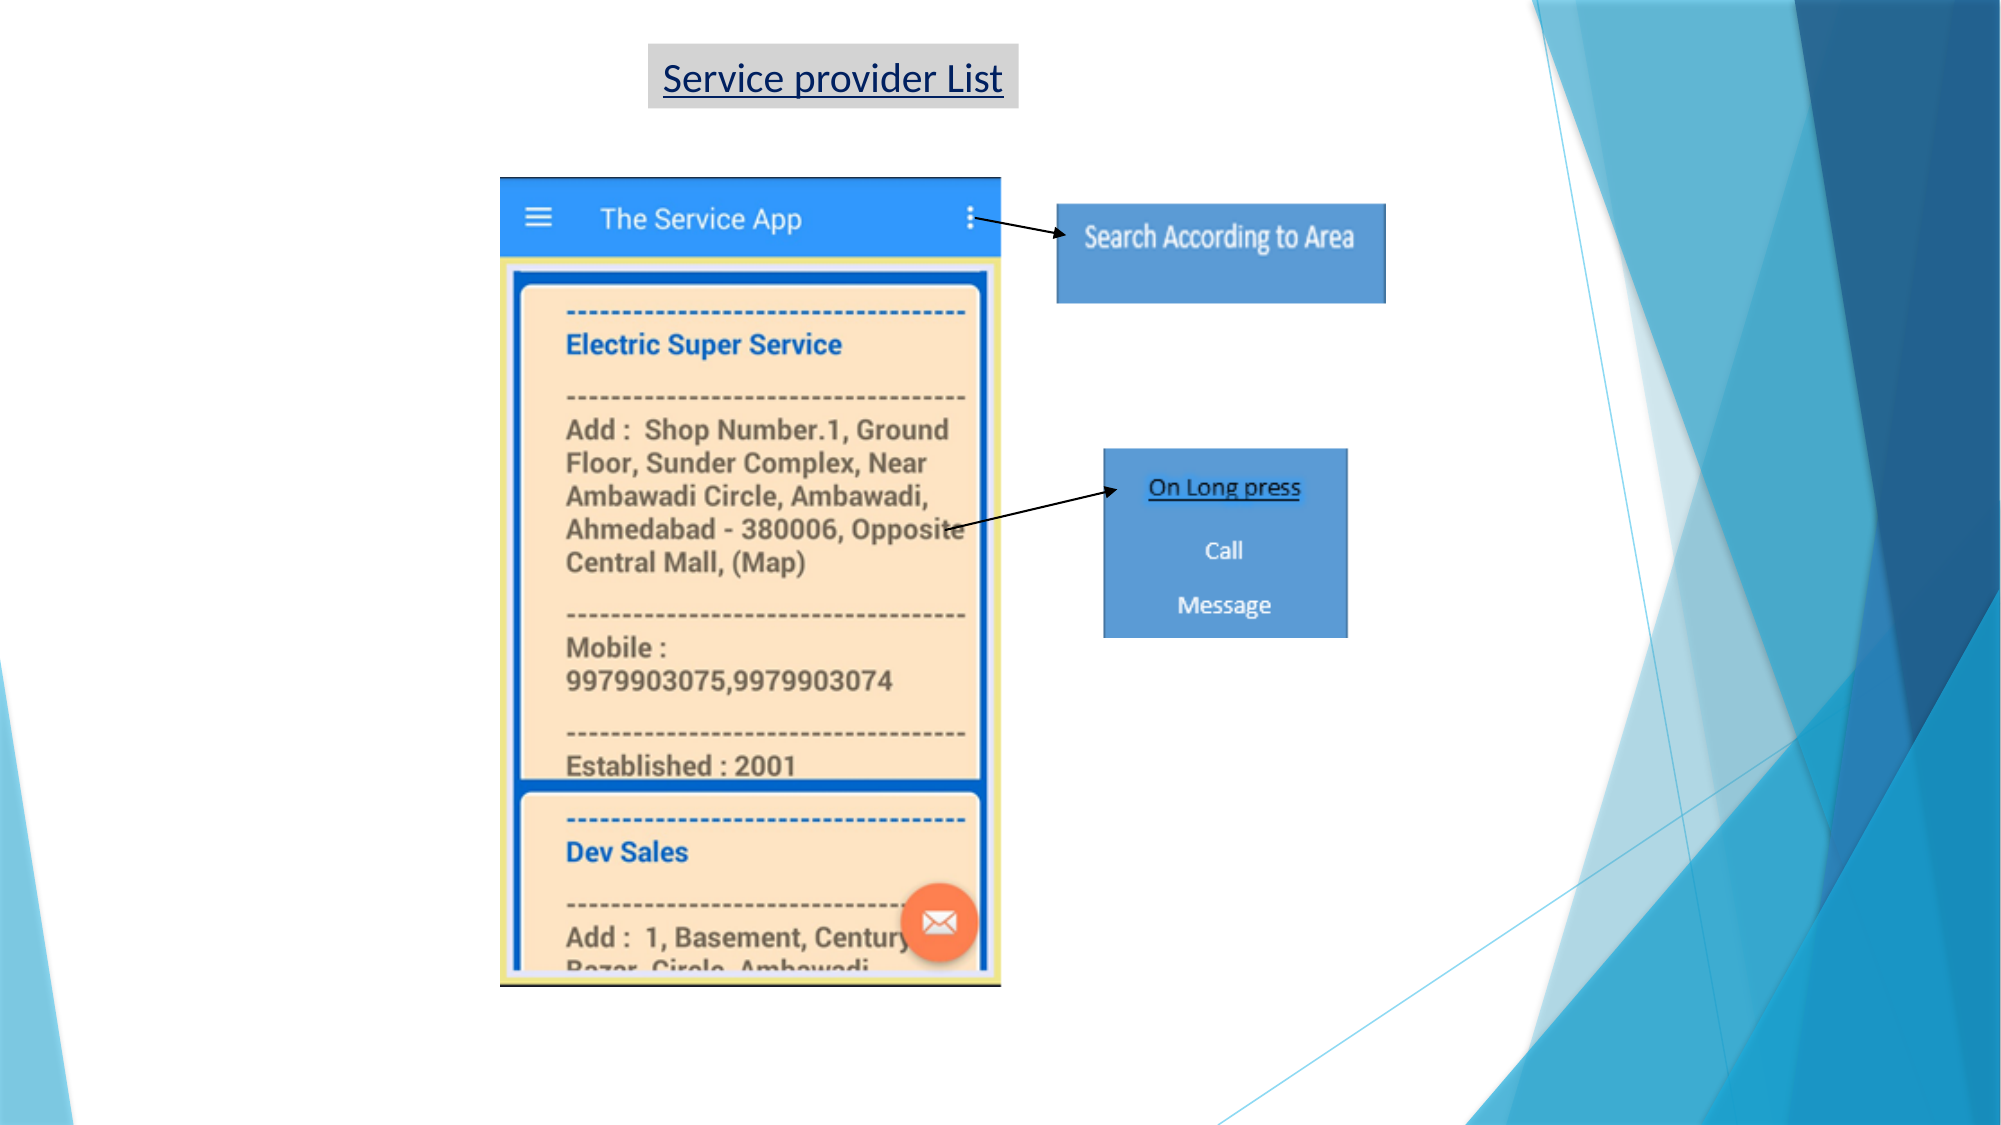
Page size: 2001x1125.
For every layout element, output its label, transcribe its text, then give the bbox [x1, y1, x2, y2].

text_box Service provider List [648, 43, 1019, 109]
picture [500, 176, 1386, 988]
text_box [944, 488, 1118, 531]
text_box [974, 217, 1067, 236]
